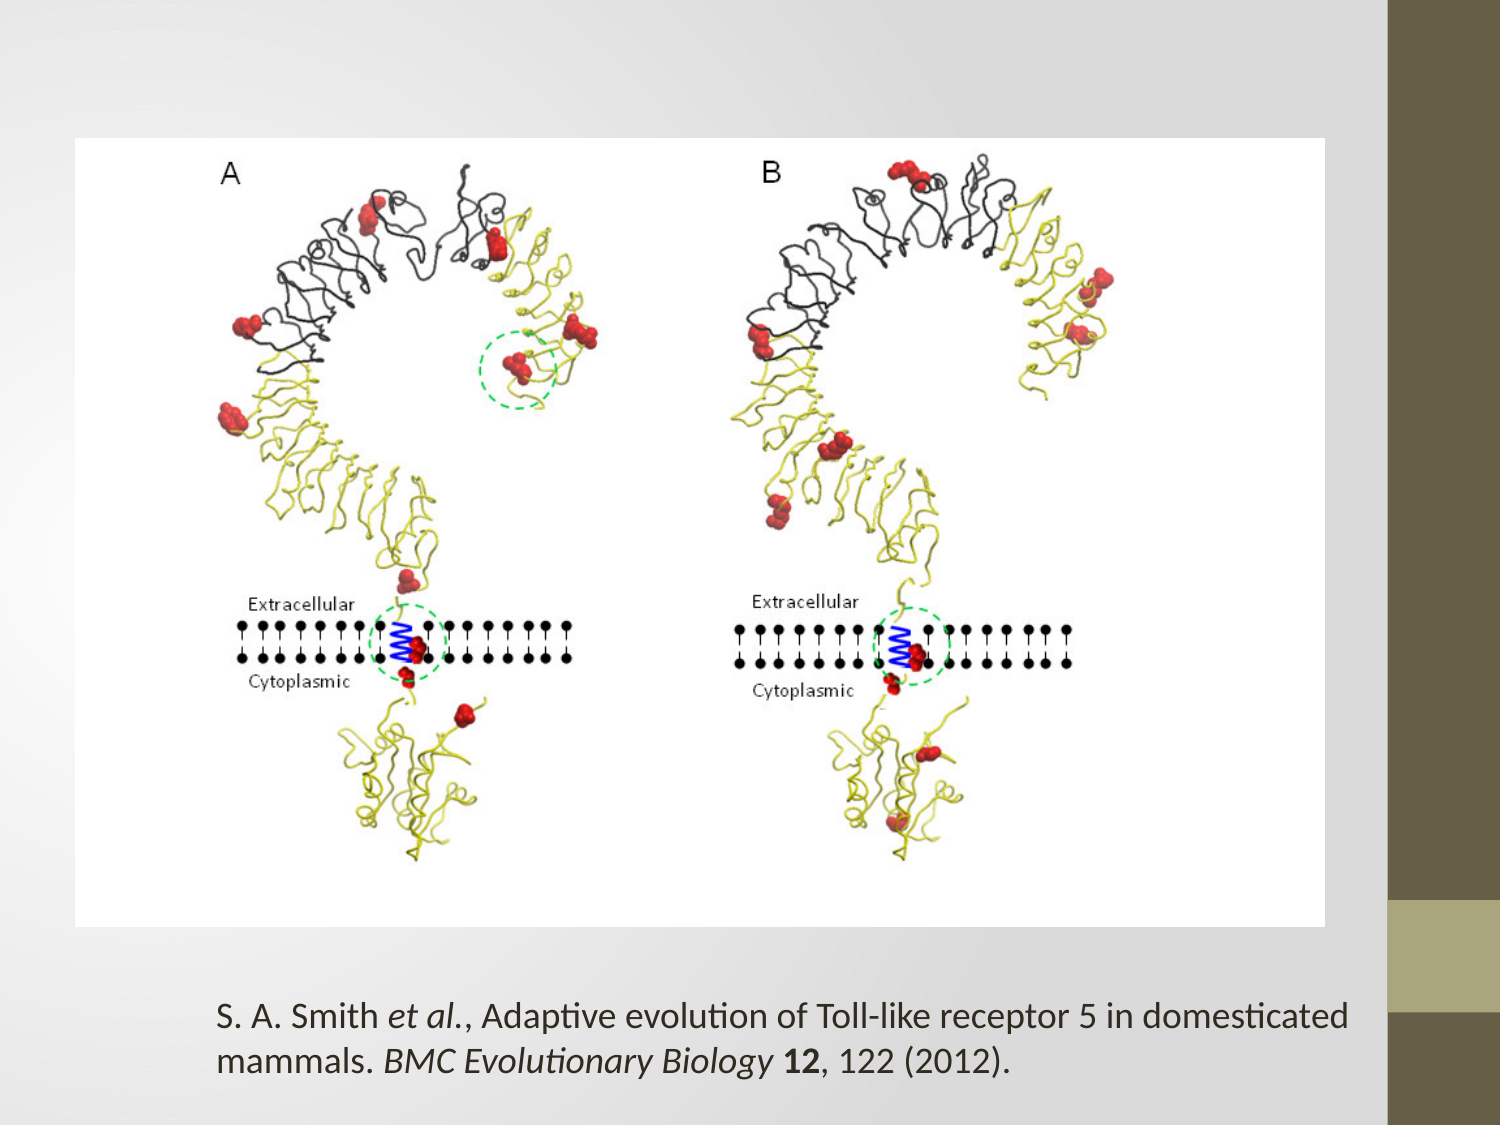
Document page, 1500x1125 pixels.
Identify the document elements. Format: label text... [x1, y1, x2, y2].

text_box S. A. Smith et al., Adaptive evolution of Toll-like receptor 5 in domesticated mammals. BMC Evolutionary Biology 12, 122 (2012). [201, 983, 1444, 1125]
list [74, 138, 1326, 927]
